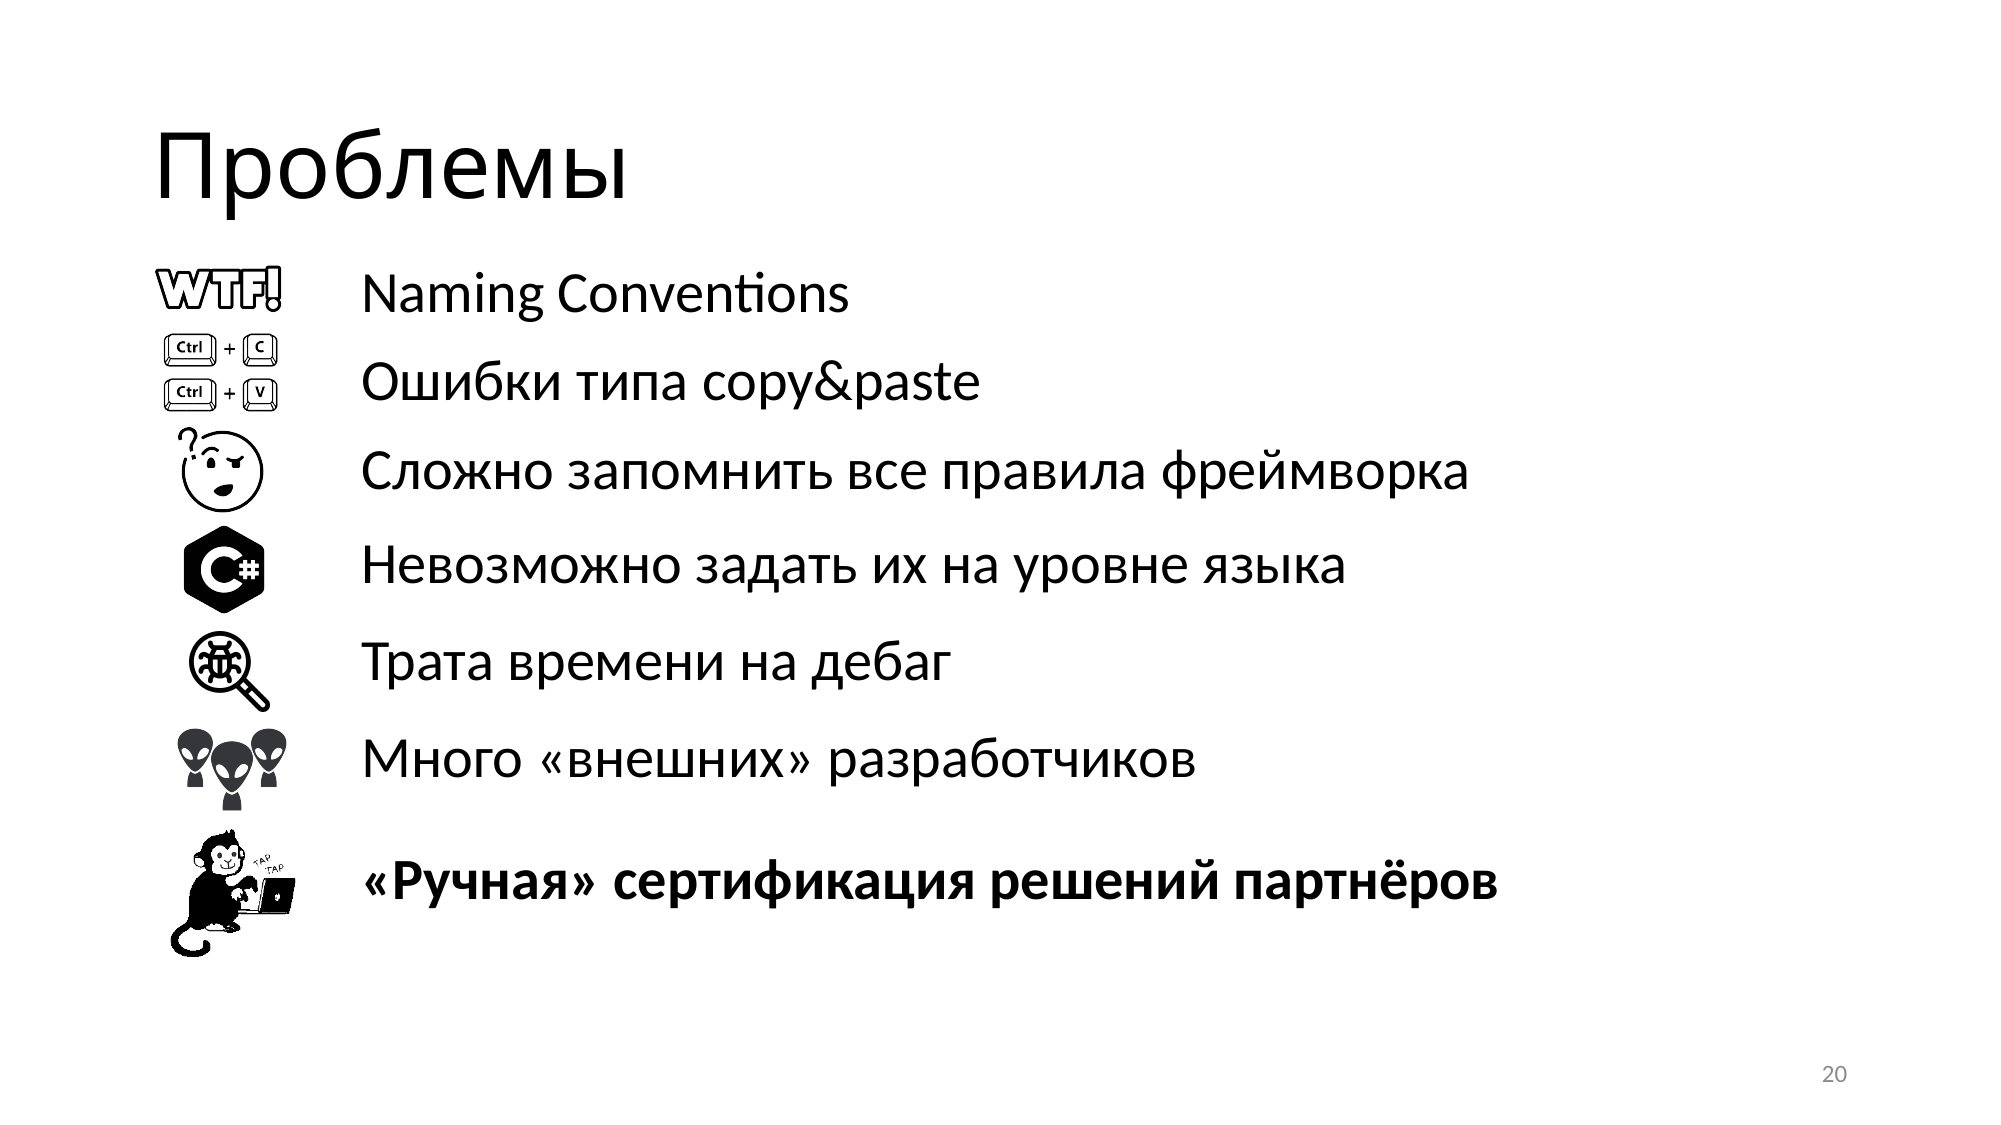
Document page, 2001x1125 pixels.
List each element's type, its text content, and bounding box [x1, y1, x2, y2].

picture [178, 427, 267, 516]
text_box Ошибки типа copy&paste [346, 334, 1790, 420]
picture [153, 264, 283, 314]
text_box Невозможно задать их на уровне языка [346, 517, 1790, 603]
text_box Трата времени на дебаг [346, 614, 1195, 700]
text_box Много «внешних» разработчиков [346, 711, 1790, 797]
picture [176, 522, 272, 617]
picture [160, 332, 279, 413]
picture [189, 631, 270, 712]
picture [167, 724, 297, 815]
picture [162, 823, 302, 961]
text_box «Ручная» сертификация решений партнёров [346, 834, 1790, 919]
text_box Naming Conventions [346, 246, 1790, 332]
slide_number 20 [1412, 1042, 1863, 1103]
title Проблемы [137, 59, 1863, 278]
text_box Сложно запомнить все правила фреймворка [346, 424, 1906, 509]
